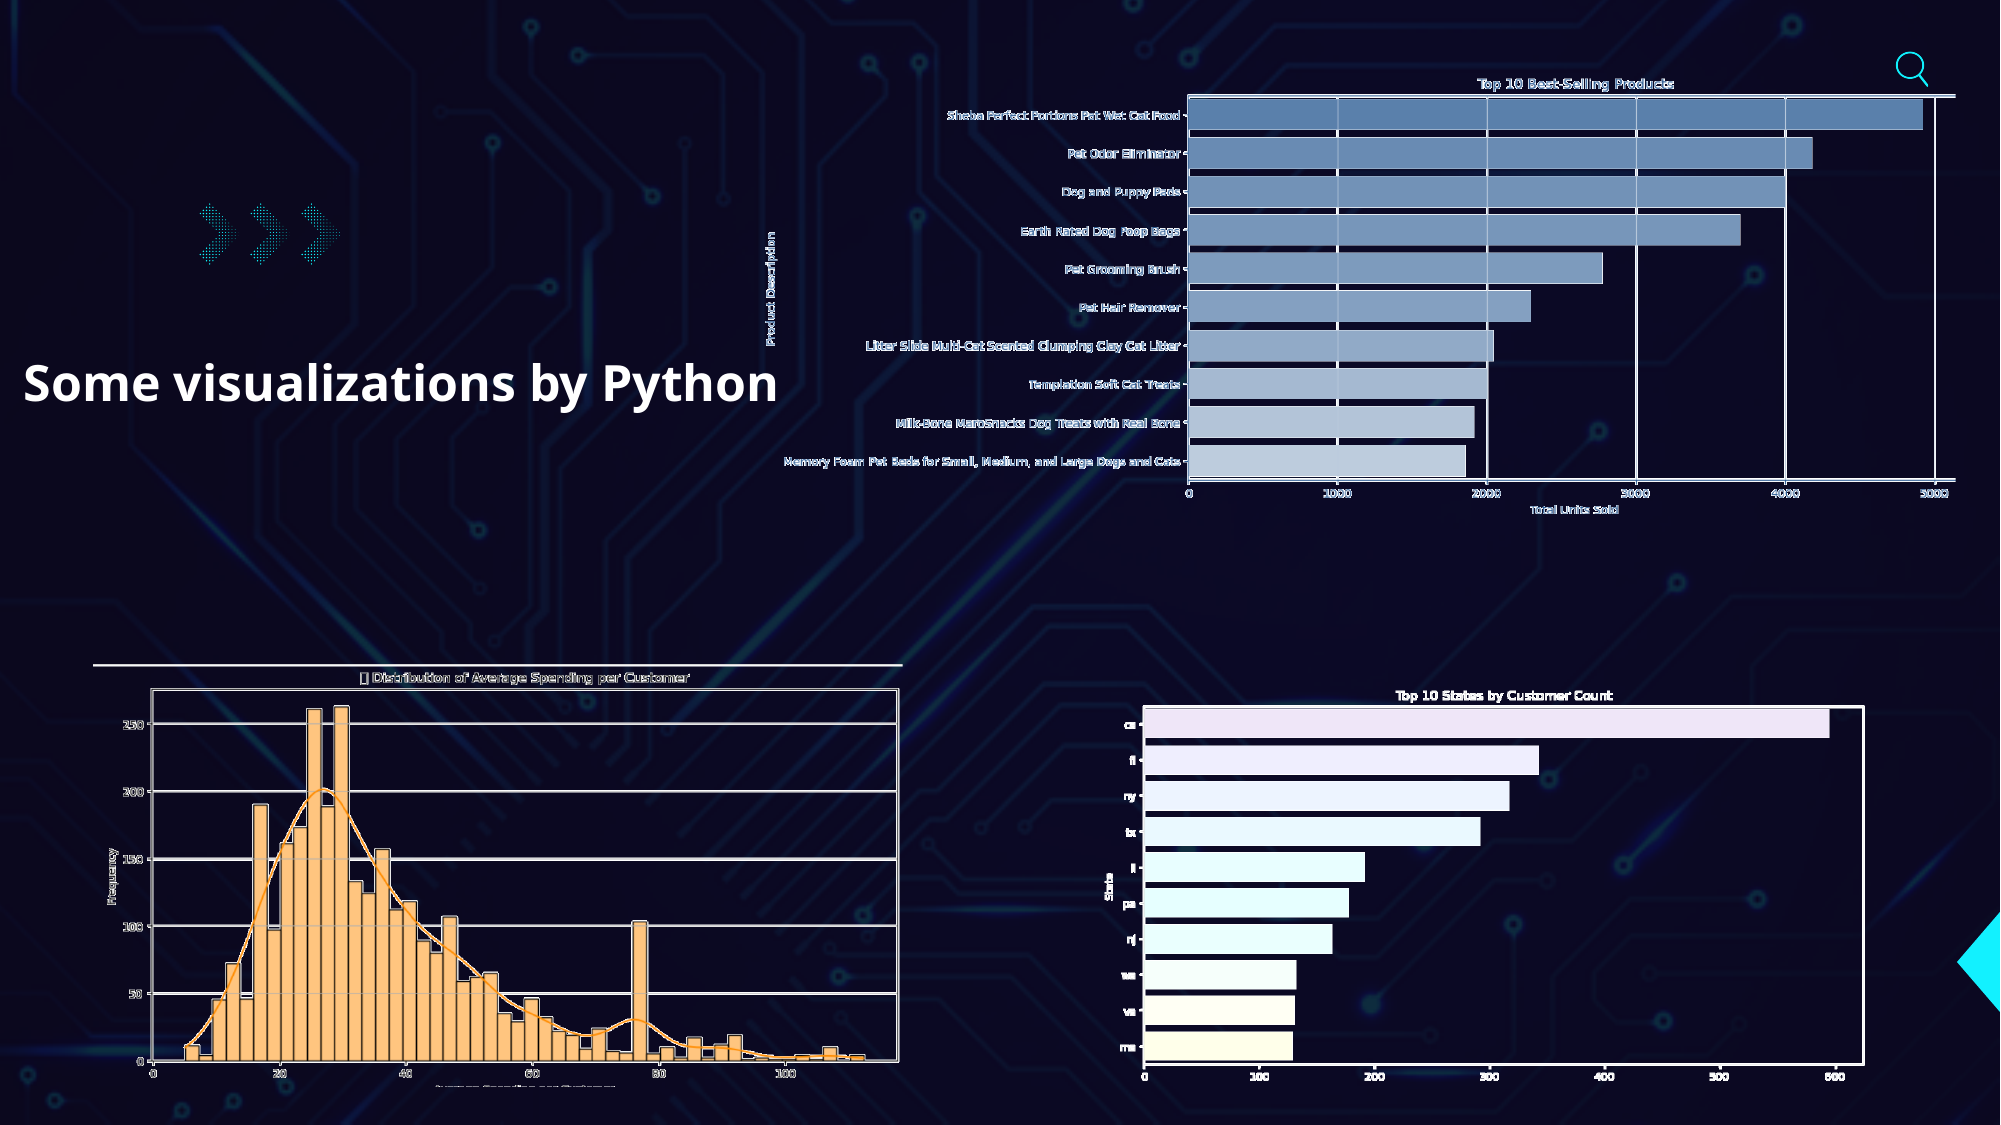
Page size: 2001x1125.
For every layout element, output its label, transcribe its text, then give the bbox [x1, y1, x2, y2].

text_box [1894, 50, 1929, 69]
text_box [199, 203, 239, 265]
text_box [301, 203, 340, 265]
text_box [1927, 939, 2000, 984]
text_box Some visualizations by Python [23, 245, 751, 412]
picture [1099, 687, 1865, 1087]
picture [92, 663, 903, 1087]
text_box [0, 0, 2000, 1125]
text_box [250, 203, 290, 265]
picture [756, 71, 1956, 521]
